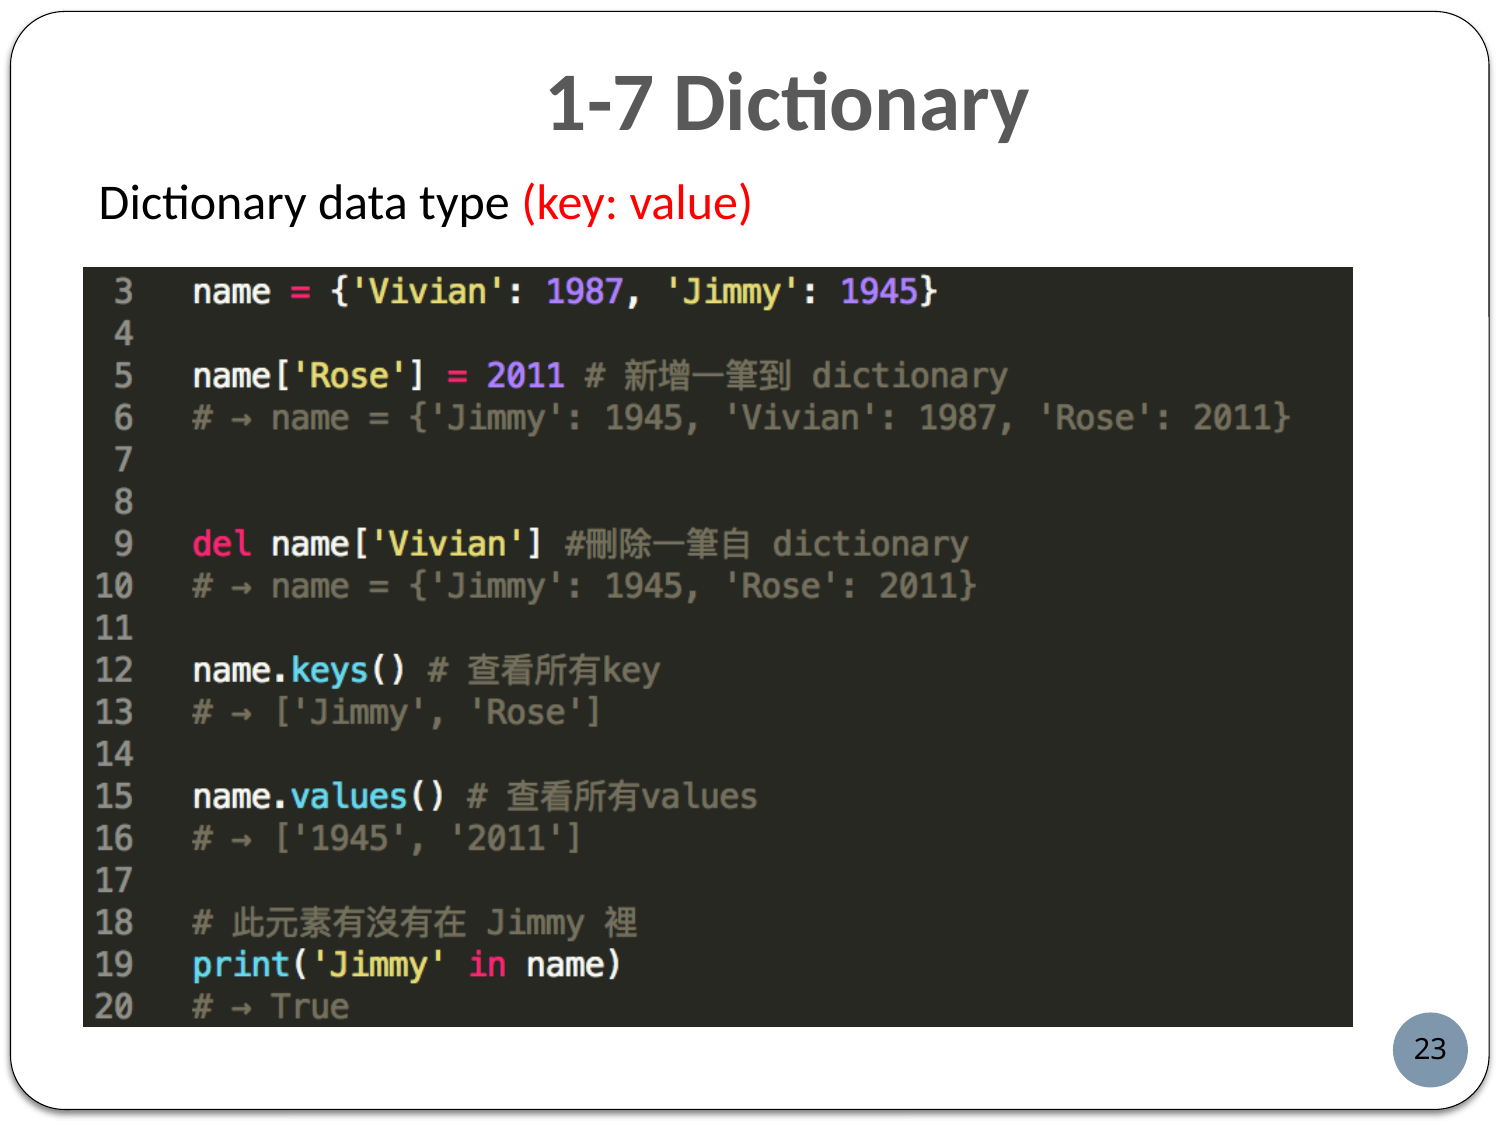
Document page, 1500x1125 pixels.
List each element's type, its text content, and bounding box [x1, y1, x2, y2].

title 1-7 Dictionary [150, 22, 1425, 162]
text_box Dictionary data type (key: value) [83, 161, 879, 237]
slide_number 22 [1392, 1012, 1468, 1088]
picture [83, 267, 1353, 1027]
